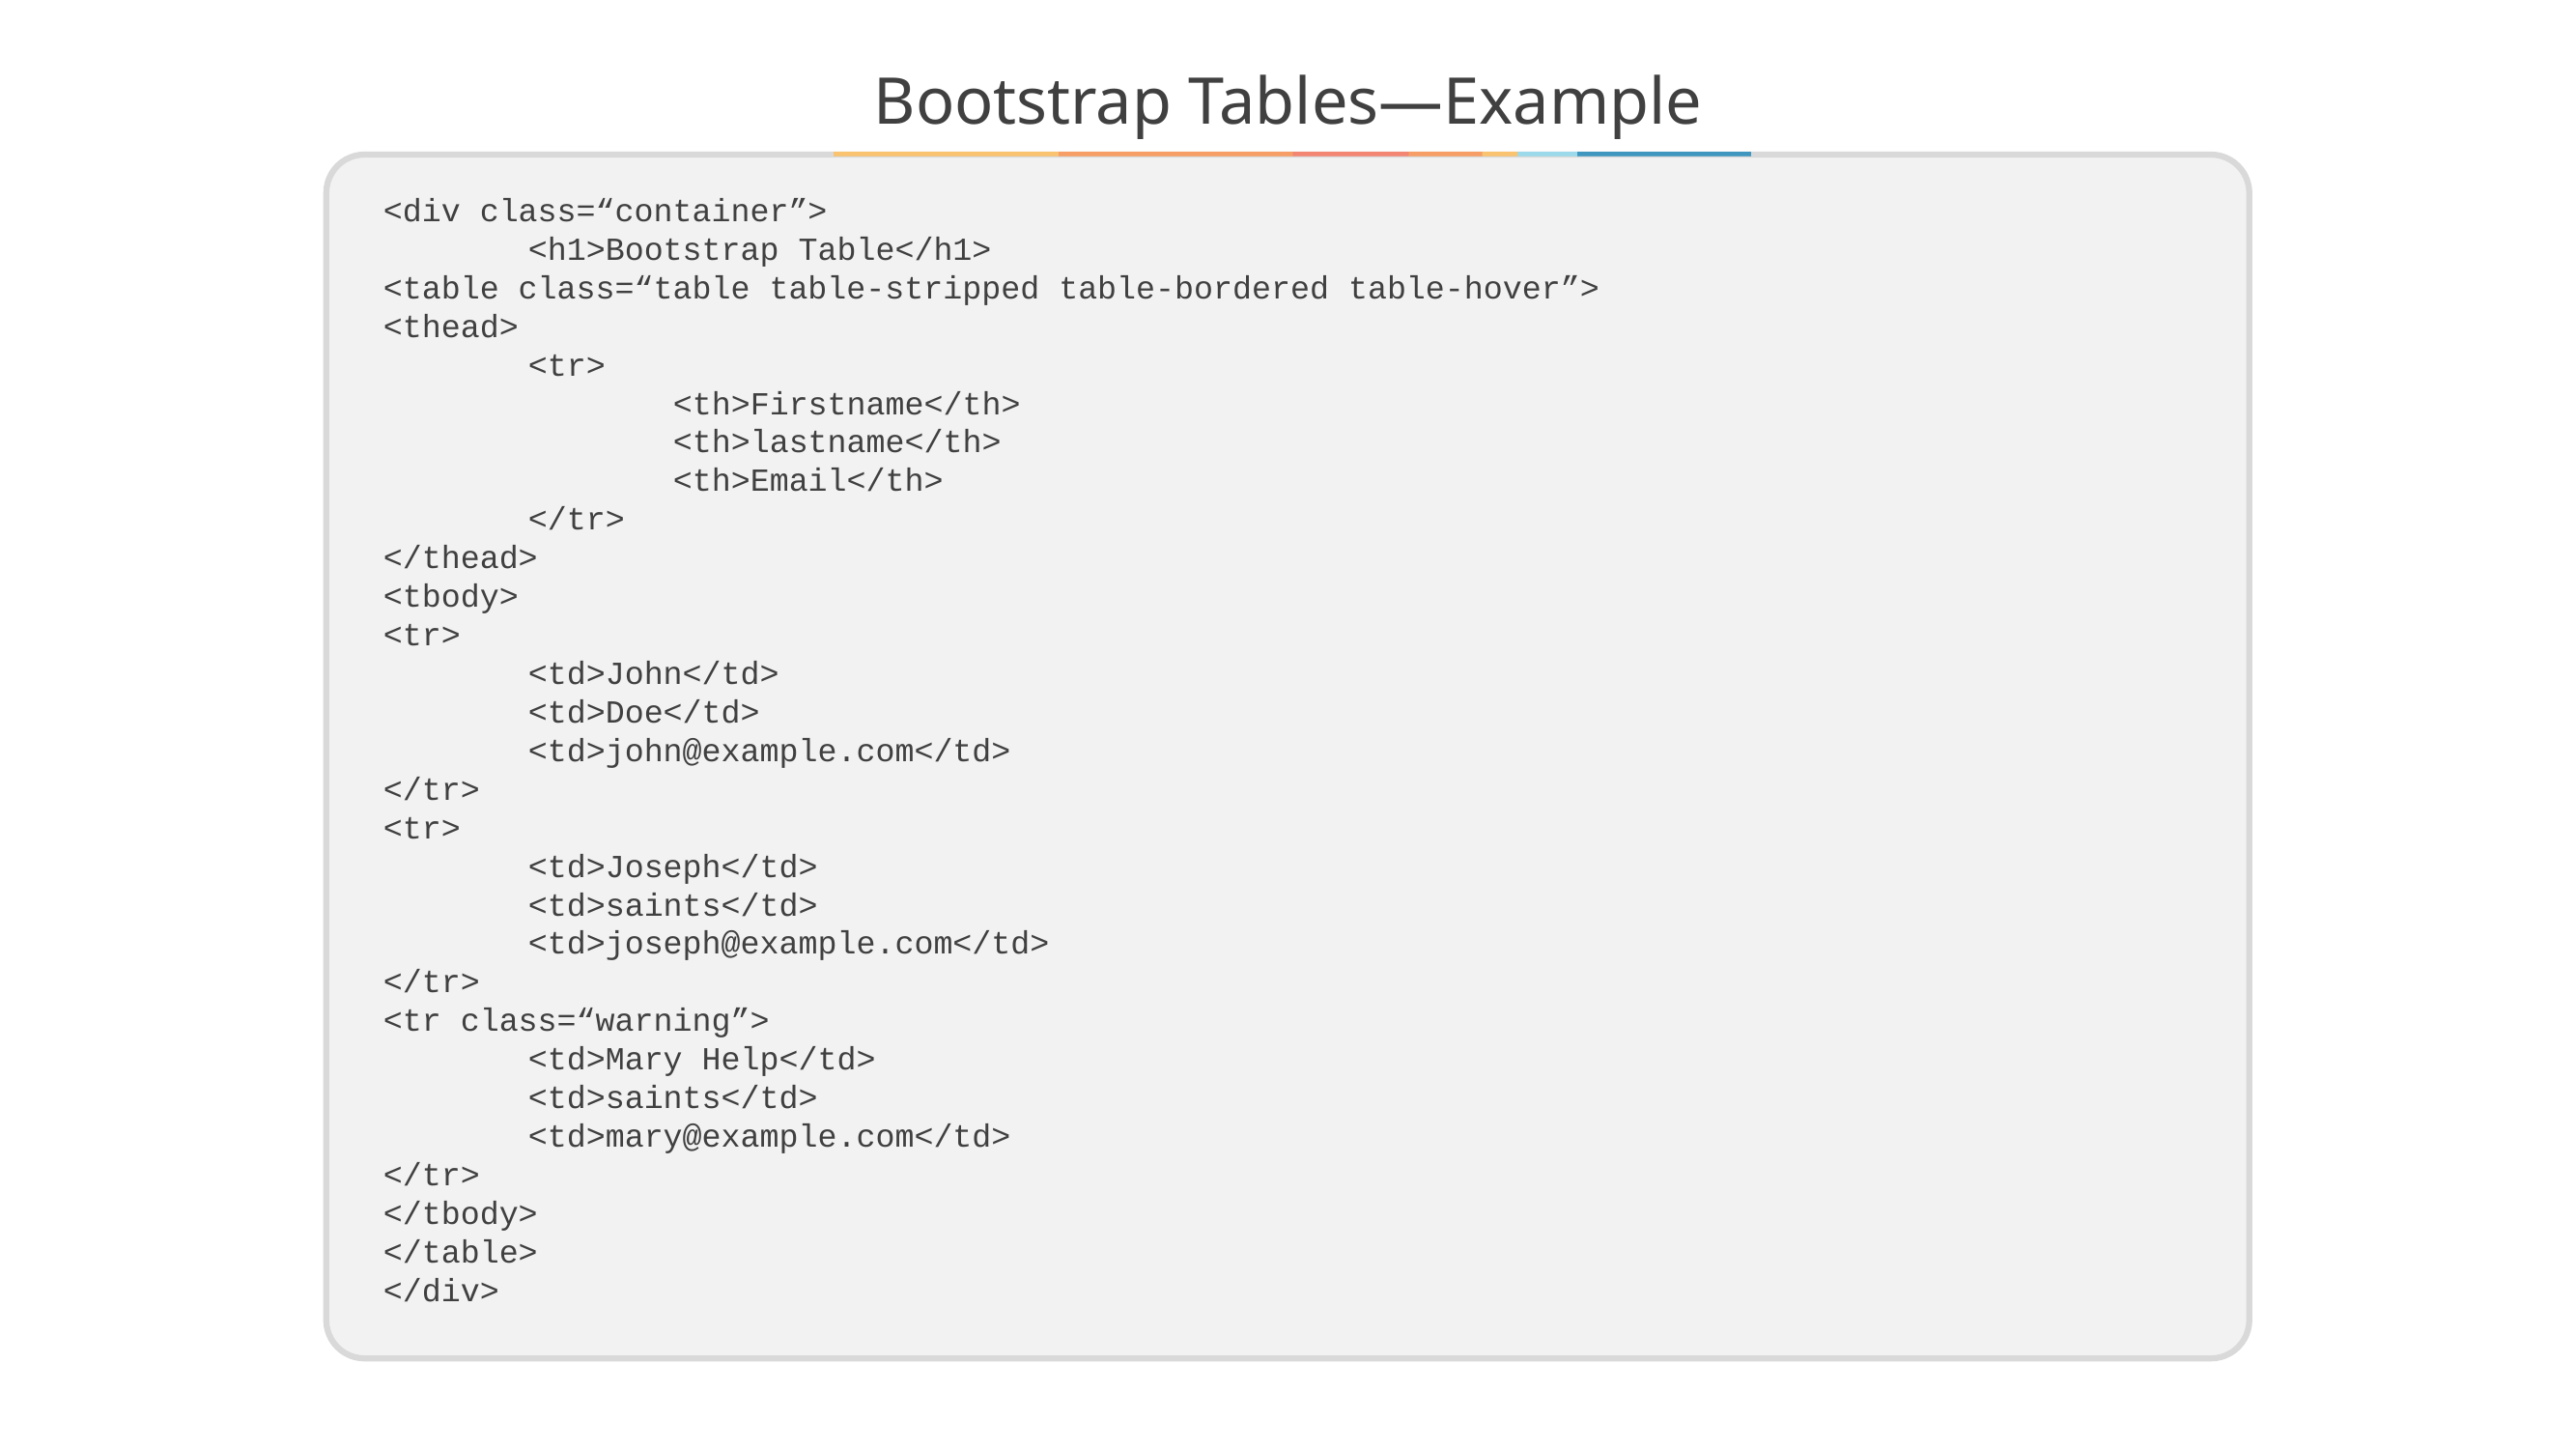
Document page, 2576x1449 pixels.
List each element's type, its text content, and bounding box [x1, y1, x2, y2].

title Bootstrap Tables—Example [123, 60, 2454, 147]
picture [834, 133, 1751, 175]
text_box [325, 153, 2250, 1360]
text_box <div class=“container”> <h1>Bootstrap Table</h1> <table class=“table table-stripped table-bordered table-hover”> <thead> <tr> <th>Firstname</th> <th>lastname</th> <th>Email</th> </tr> </thead> <tbody> <tr> <td>John</td> <td>Doe</td> <td>john@example.com</td> </tr> <tr> <td>Joseph</td> <td>saints</td> <td>joseph@example.com</td> </tr> <tr class=“warning”> <td>Mary Help</td> <td>saints</td> <td>mary@example.com</td> </tr> </tbody> </table> </div> [369, 182, 2216, 1316]
